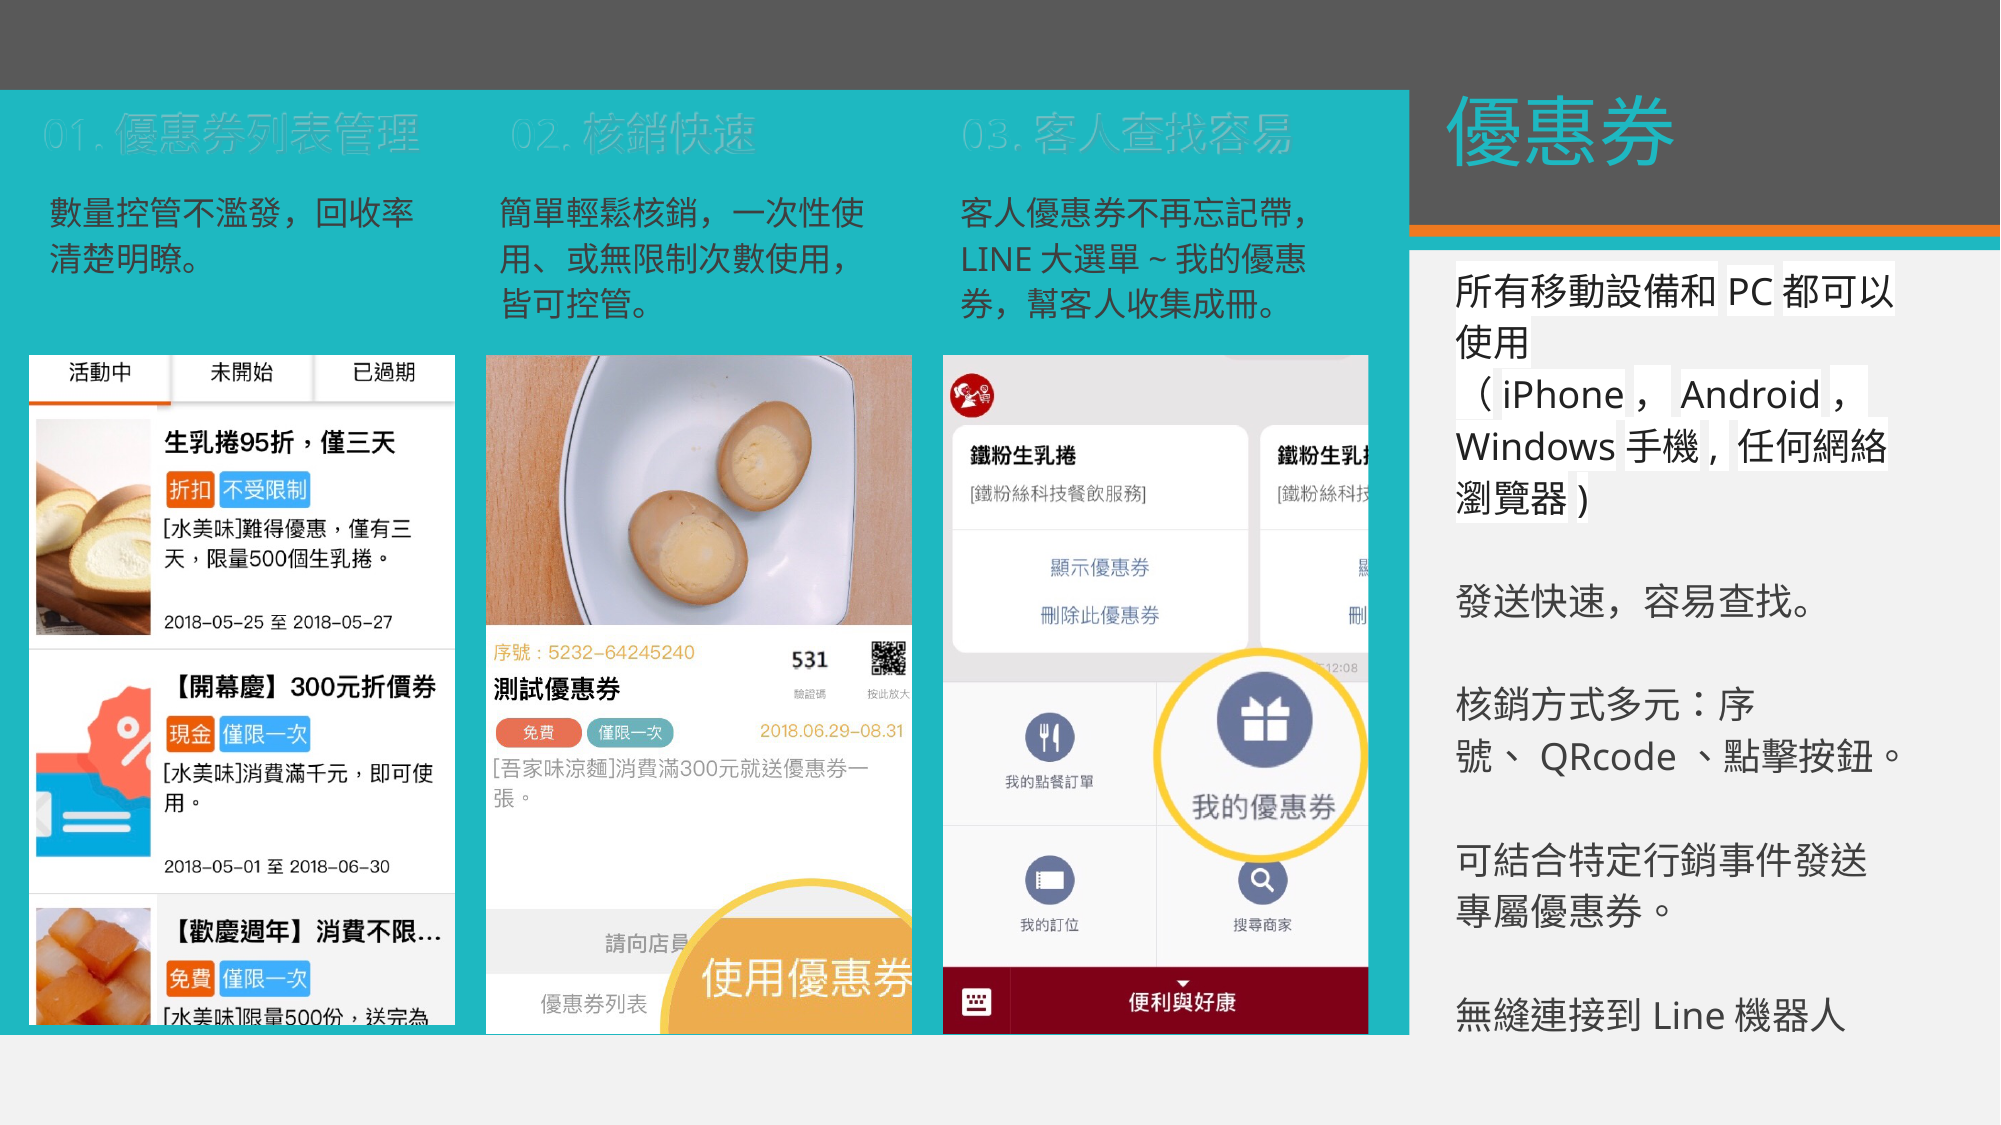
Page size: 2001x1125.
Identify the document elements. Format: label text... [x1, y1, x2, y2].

picture [29, 42, 455, 1083]
text_box 簡單輕鬆核銷，一次性使用、或無限制次數使用，皆可控管。 [479, 175, 486, 318]
text_box 01.優惠券列表管理 [23, 97, 29, 159]
text_box 所有移動設備和PC都可以使用（iPhone，Android，Windows手機, 任何網絡瀏覽器) 發送快速，容易查找。 核銷方式多元：序號、QRcode、點擊按鈕。 可結合特定行銷事件發送專屬優惠券。 無縫連接到Line機器人 [1435, 250, 1930, 991]
picture [486, 42, 912, 1083]
text_box 優惠券 [1425, 73, 1971, 215]
picture [943, 42, 1369, 1083]
